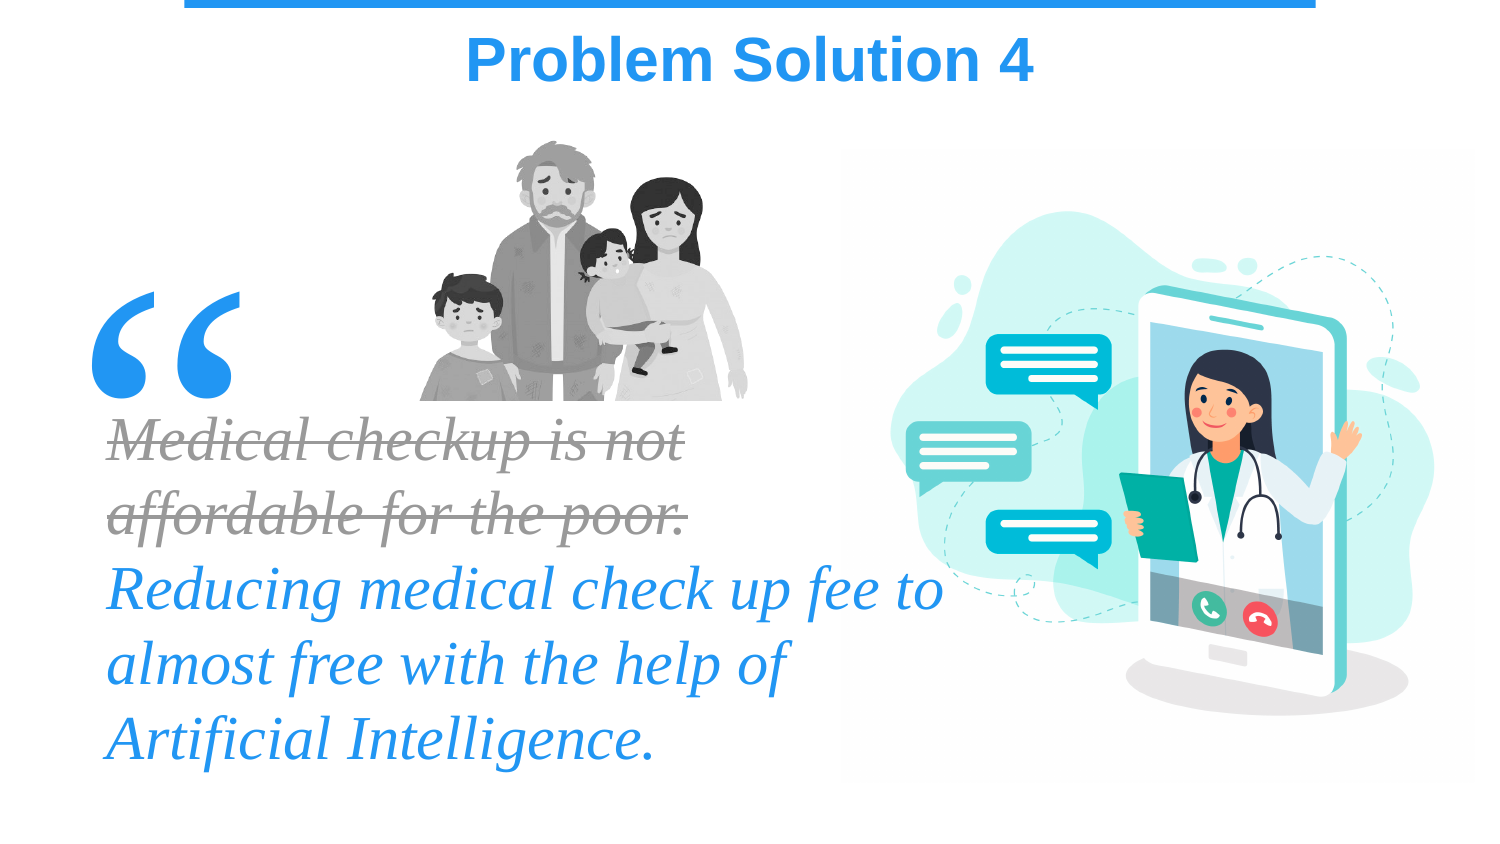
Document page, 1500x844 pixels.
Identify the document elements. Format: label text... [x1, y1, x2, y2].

list Problem Solution 4 [0, 21, 1500, 96]
picture [841, 149, 1476, 783]
text_box [184, 0, 1316, 8]
text_box Medical checkup is not affordable for the poor. Reducing medical check up fee to almost free with the help of Artificial Intelligence. [91, 382, 836, 782]
text_box “ [57, 137, 282, 335]
picture [366, 128, 794, 401]
